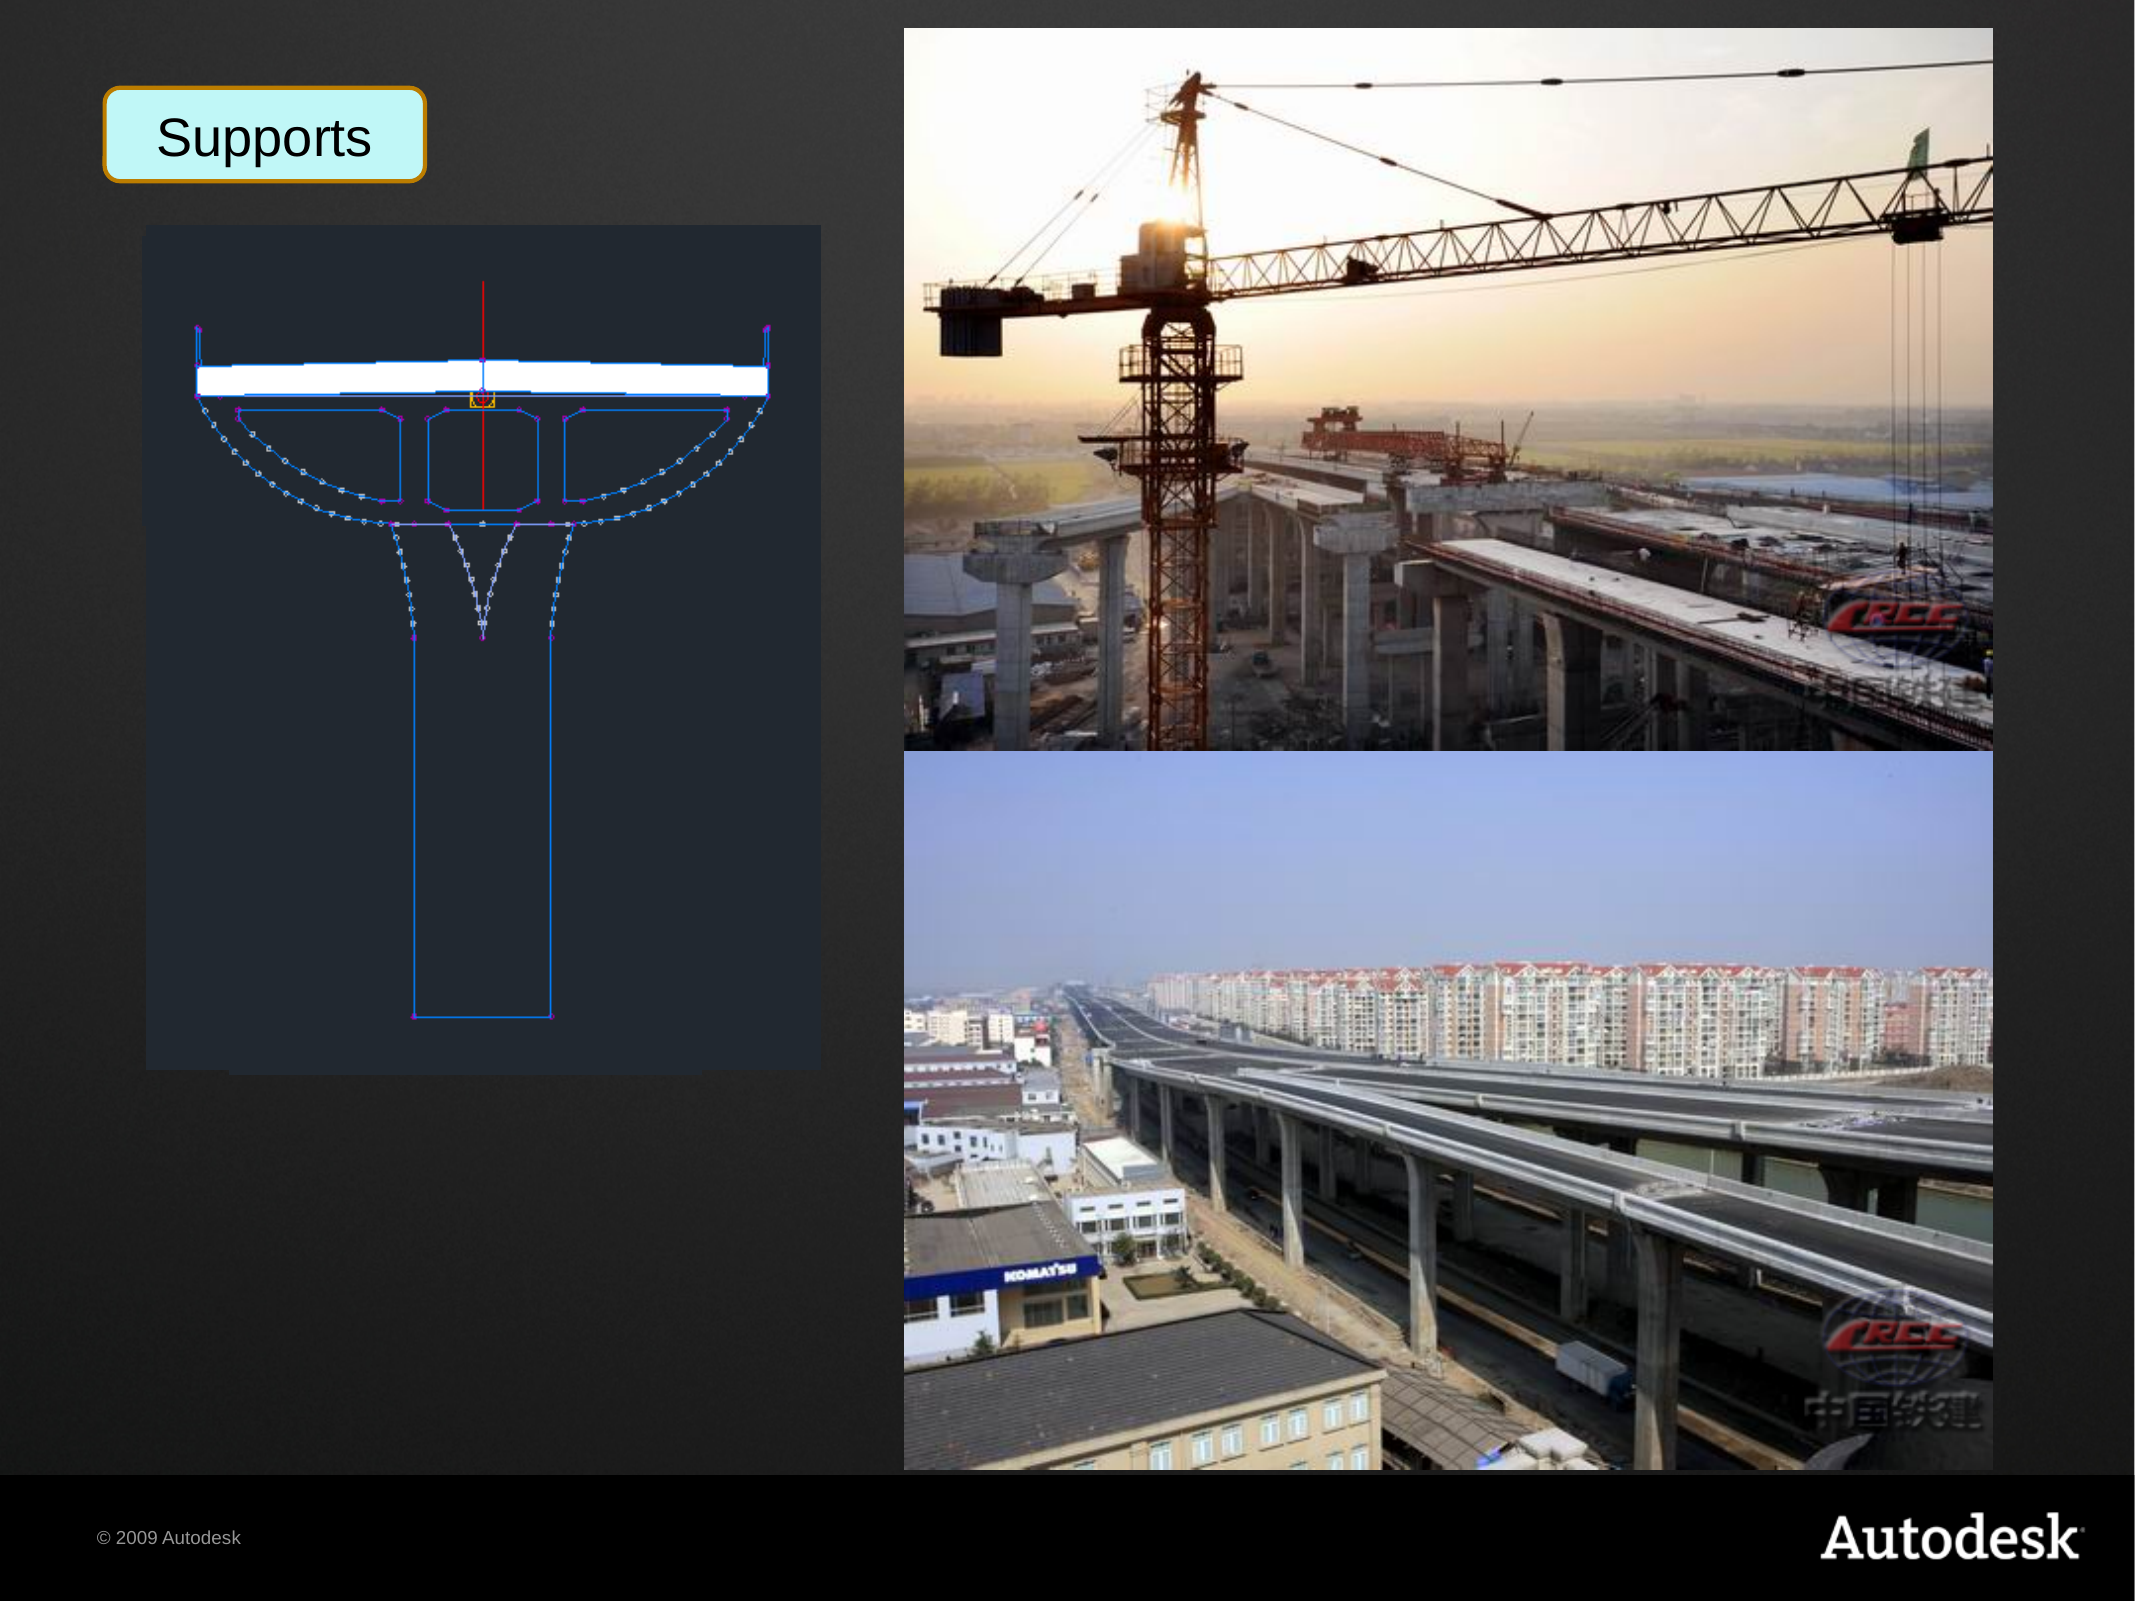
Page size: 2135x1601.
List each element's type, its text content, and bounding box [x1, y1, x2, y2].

picture [0, 0, 2135, 1601]
text_box Supports [102, 85, 428, 184]
